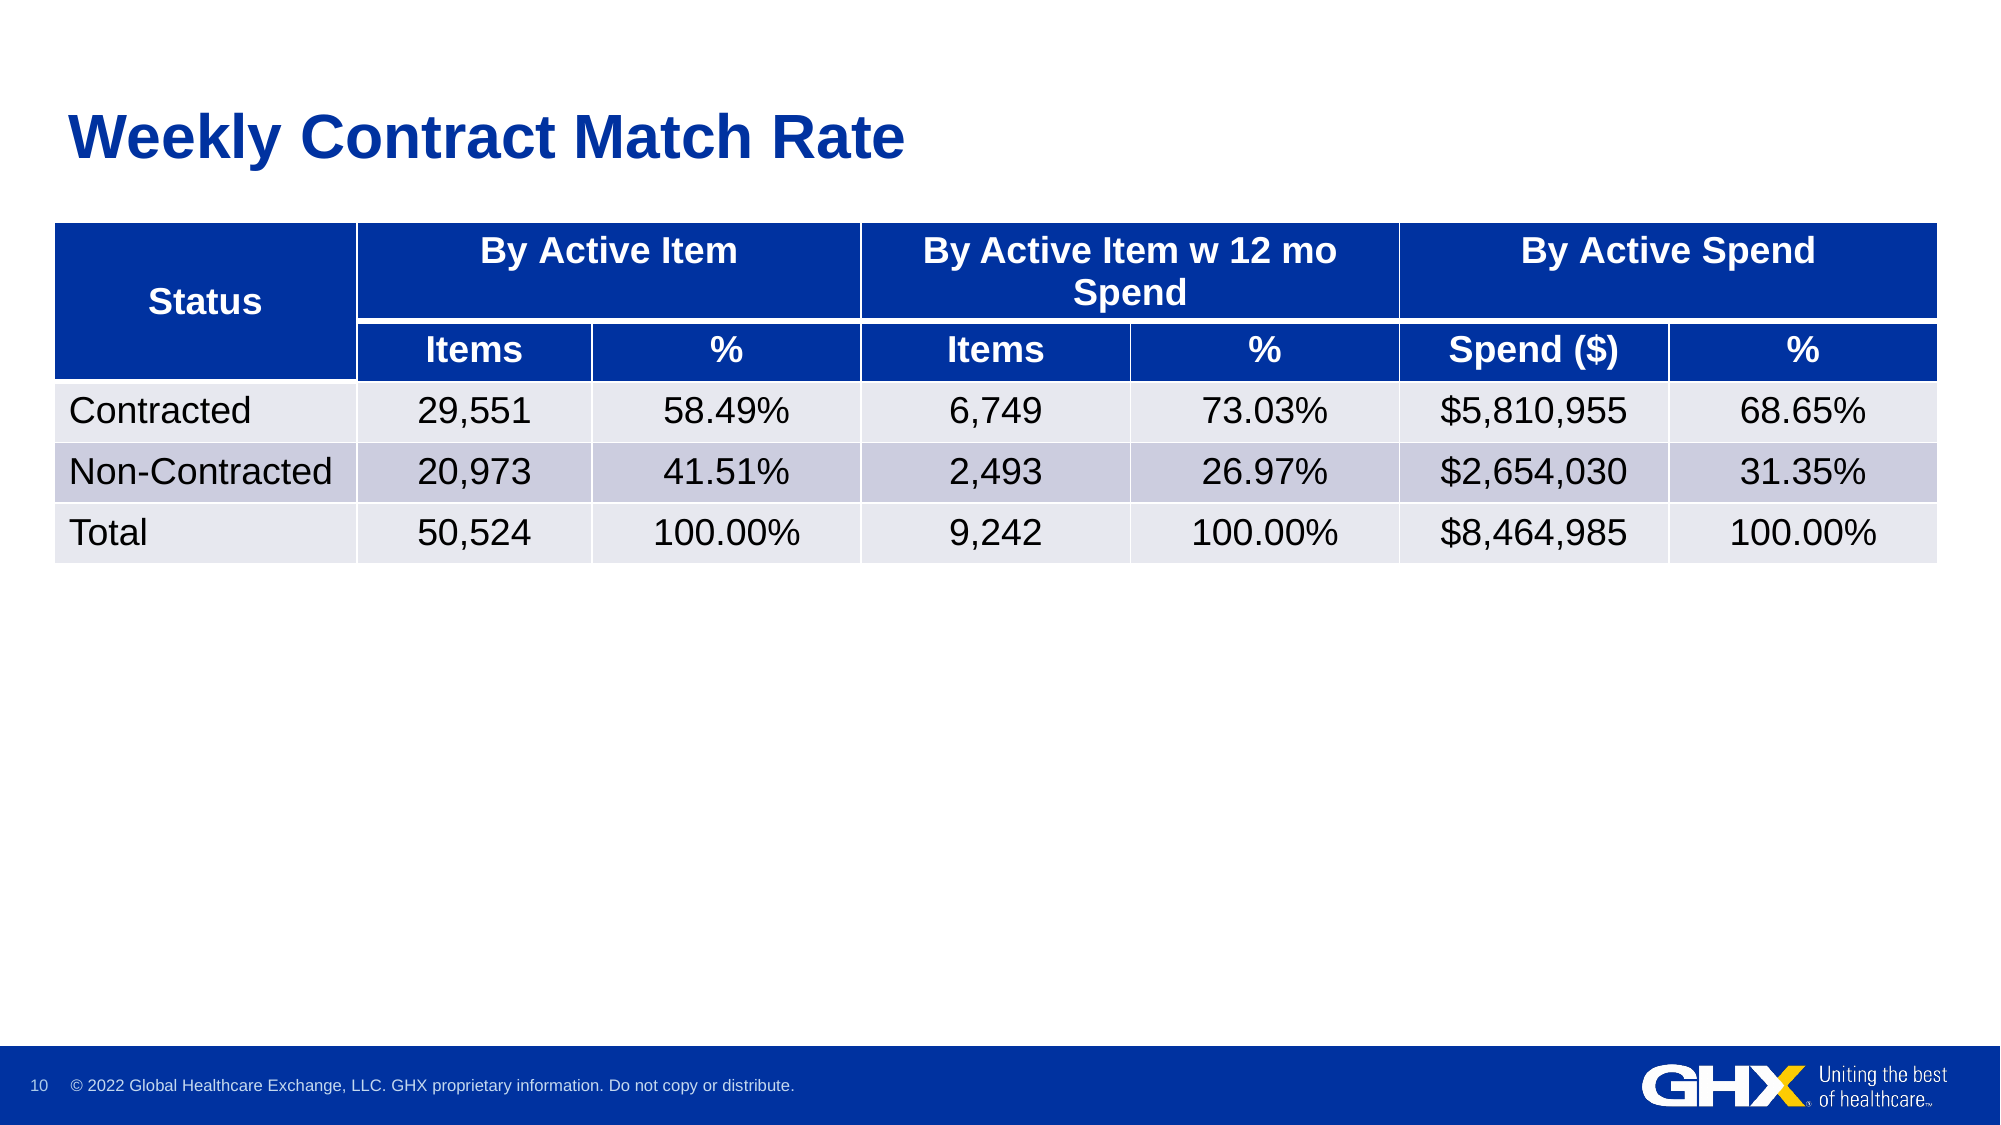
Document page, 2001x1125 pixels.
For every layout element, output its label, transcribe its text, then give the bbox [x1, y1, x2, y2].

table_header By Active Spend [1400, 223, 1937, 318]
table_cell 20,973 [358, 443, 591, 502]
table_cell 2,493 [862, 443, 1130, 502]
table_cell Items [358, 324, 591, 381]
table_cell Items [862, 324, 1130, 381]
table_cell 100.00% [1670, 504, 1937, 563]
picture [1642, 1064, 1947, 1107]
table_cell 6,749 [862, 383, 1130, 442]
table_header Status [55, 223, 356, 379]
table_cell Spend ($) [1400, 324, 1668, 381]
table_cell $8,464,985 [1400, 504, 1668, 563]
table_cell Contracted [55, 384, 356, 442]
table_header By Active Item [358, 223, 860, 318]
footer © 2022 Global Healthcare Exchange, LLC. GHX proprietary information. Do not copy or distribute. [70, 1054, 1194, 1115]
table_header By Active Item w 12 mo Spend [862, 223, 1399, 318]
table_cell Total [55, 504, 356, 563]
table_cell 41.51% [593, 443, 860, 502]
table_cell 58.49% [593, 383, 860, 442]
table_cell $5,810,955 [1400, 383, 1668, 442]
table_cell 26.97% [1131, 443, 1399, 502]
table_cell 100.00% [593, 504, 860, 563]
table_cell 50,524 [358, 504, 591, 563]
table_cell 9,242 [862, 504, 1130, 563]
table_cell Non-Contracted [55, 443, 356, 502]
table_cell % [593, 324, 860, 381]
table_cell $2,654,030 [1400, 443, 1668, 502]
table_cell 73.03% [1131, 383, 1399, 442]
table_cell 29,551 [358, 383, 591, 442]
title Weekly Contract Match Rate [53, 29, 1938, 180]
table_cell % [1670, 324, 1937, 381]
table_cell 68.65% [1670, 383, 1937, 442]
table_cell 31.35% [1670, 443, 1937, 502]
table_cell % [1131, 324, 1399, 381]
table_cell 100.00% [1131, 504, 1399, 563]
